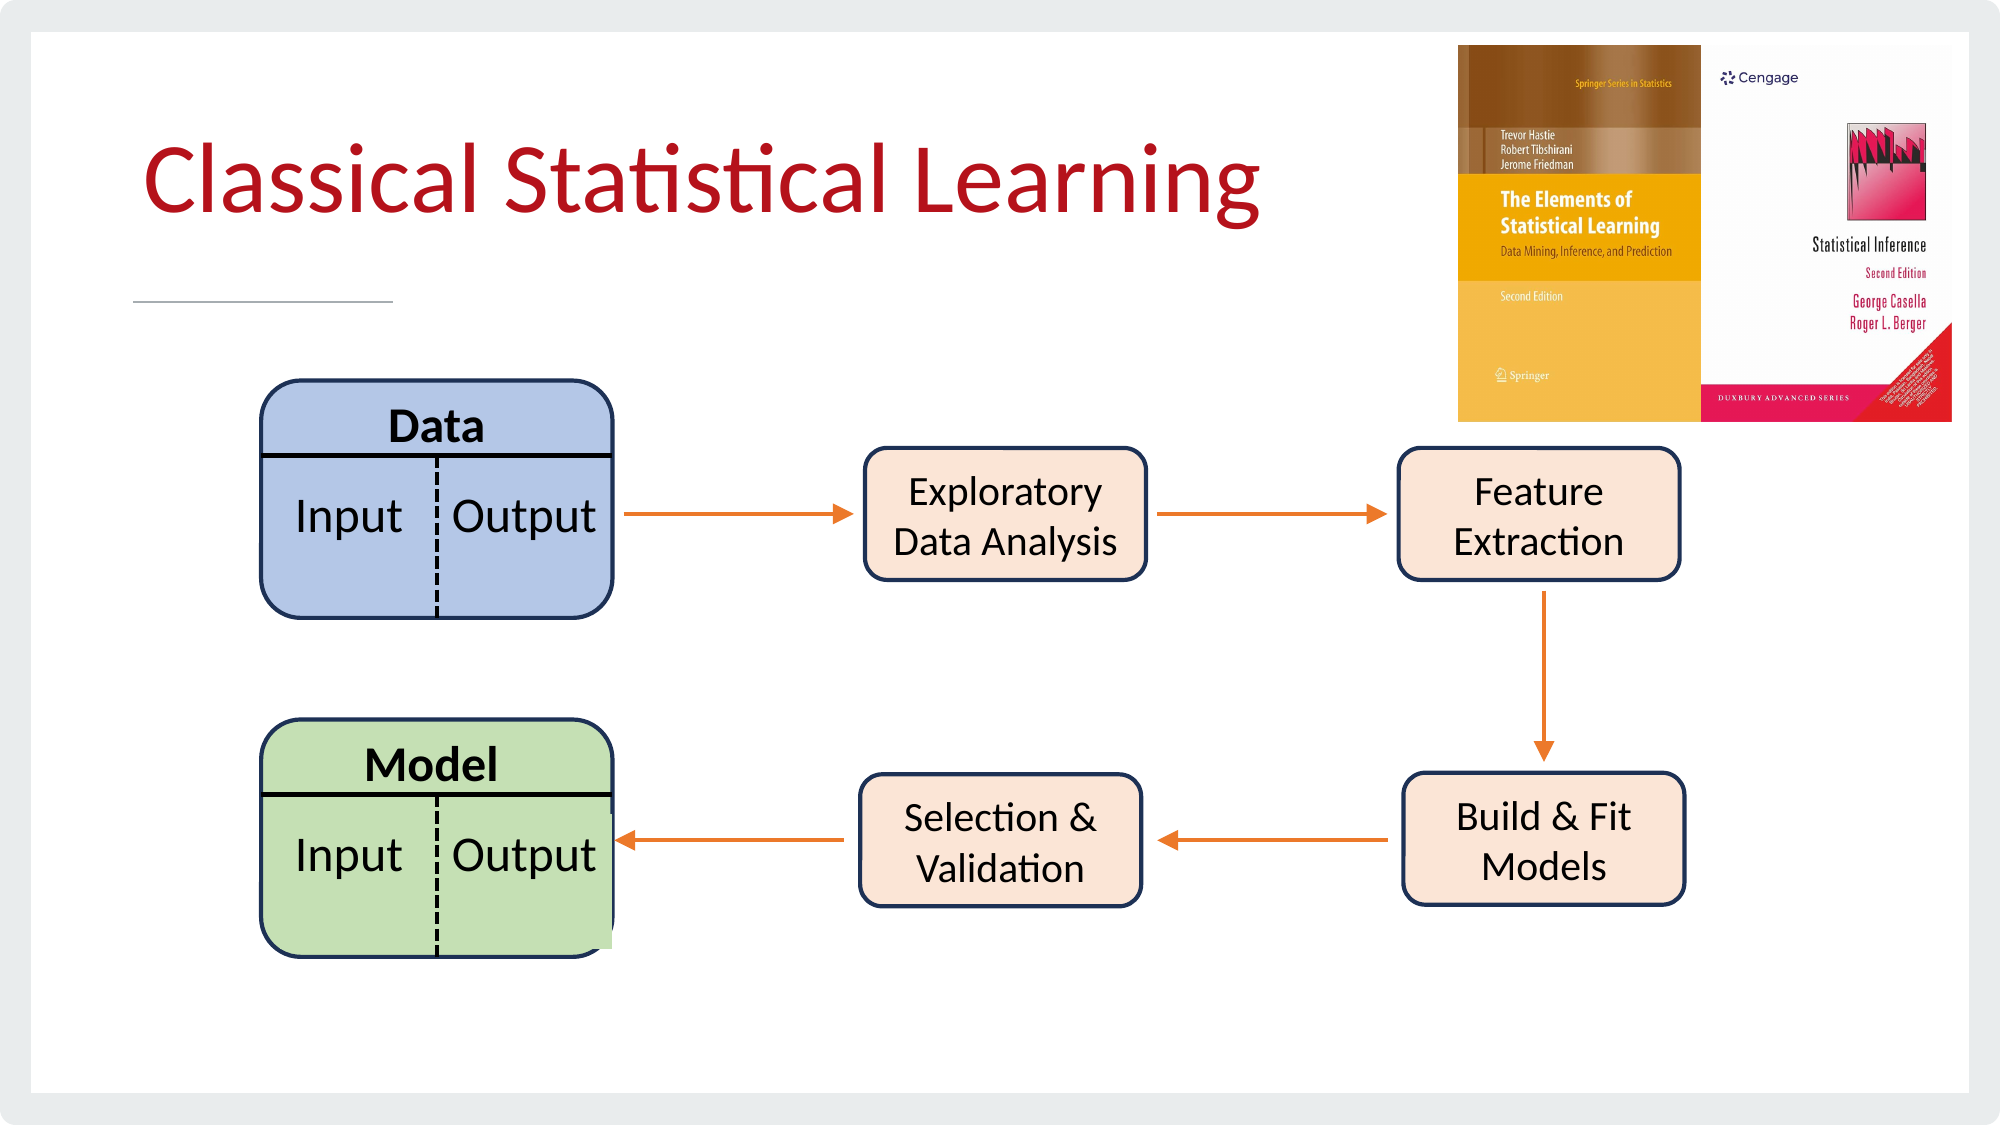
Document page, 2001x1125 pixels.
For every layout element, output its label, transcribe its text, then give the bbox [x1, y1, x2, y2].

text_box Feature Extraction [1396, 445, 1682, 583]
picture [1457, 45, 1953, 422]
text_box Selection & Validation [858, 772, 1144, 909]
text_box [260, 380, 613, 619]
text_box Exploratory Data Analysis [862, 445, 1149, 583]
text_box Build & Fit Models [1401, 770, 1687, 907]
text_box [260, 719, 613, 958]
title Classical Statistical Learning [128, 78, 1448, 279]
